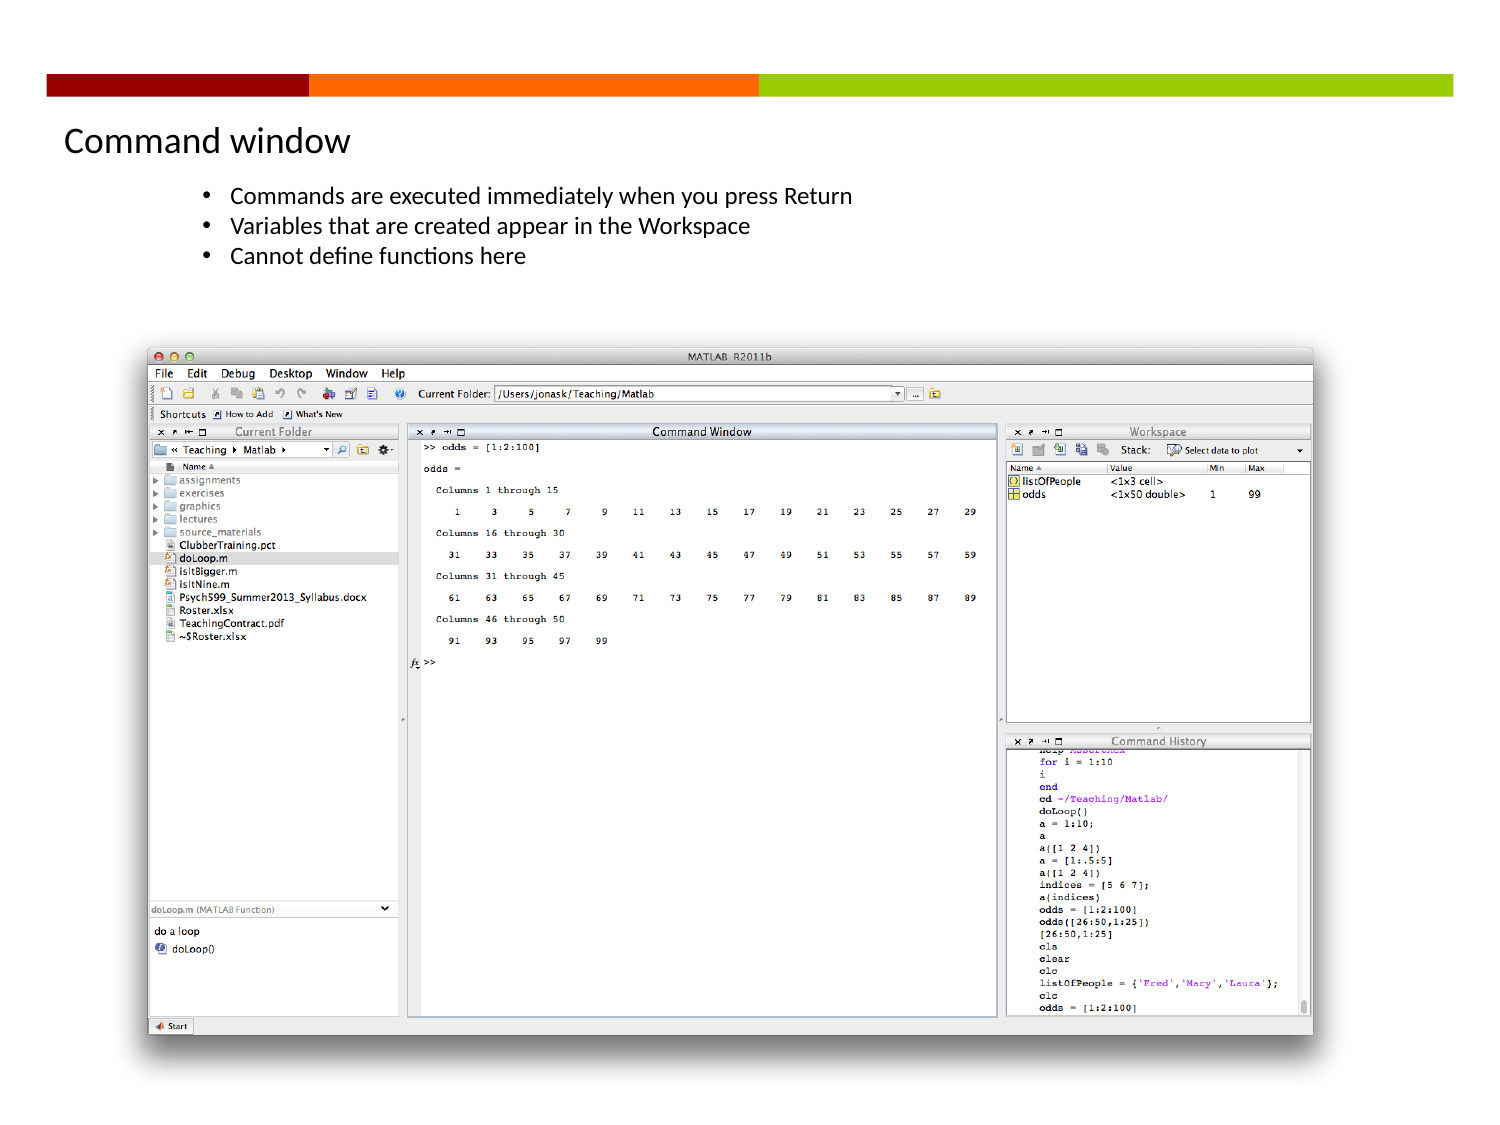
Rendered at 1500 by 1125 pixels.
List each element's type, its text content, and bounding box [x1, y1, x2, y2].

picture [103, 321, 1356, 1096]
text_box Command window [49, 108, 1023, 169]
text_box Commands are executed immediately when you press Return Variables that are created appear in the Workspace Cannot define functions here [187, 172, 894, 277]
